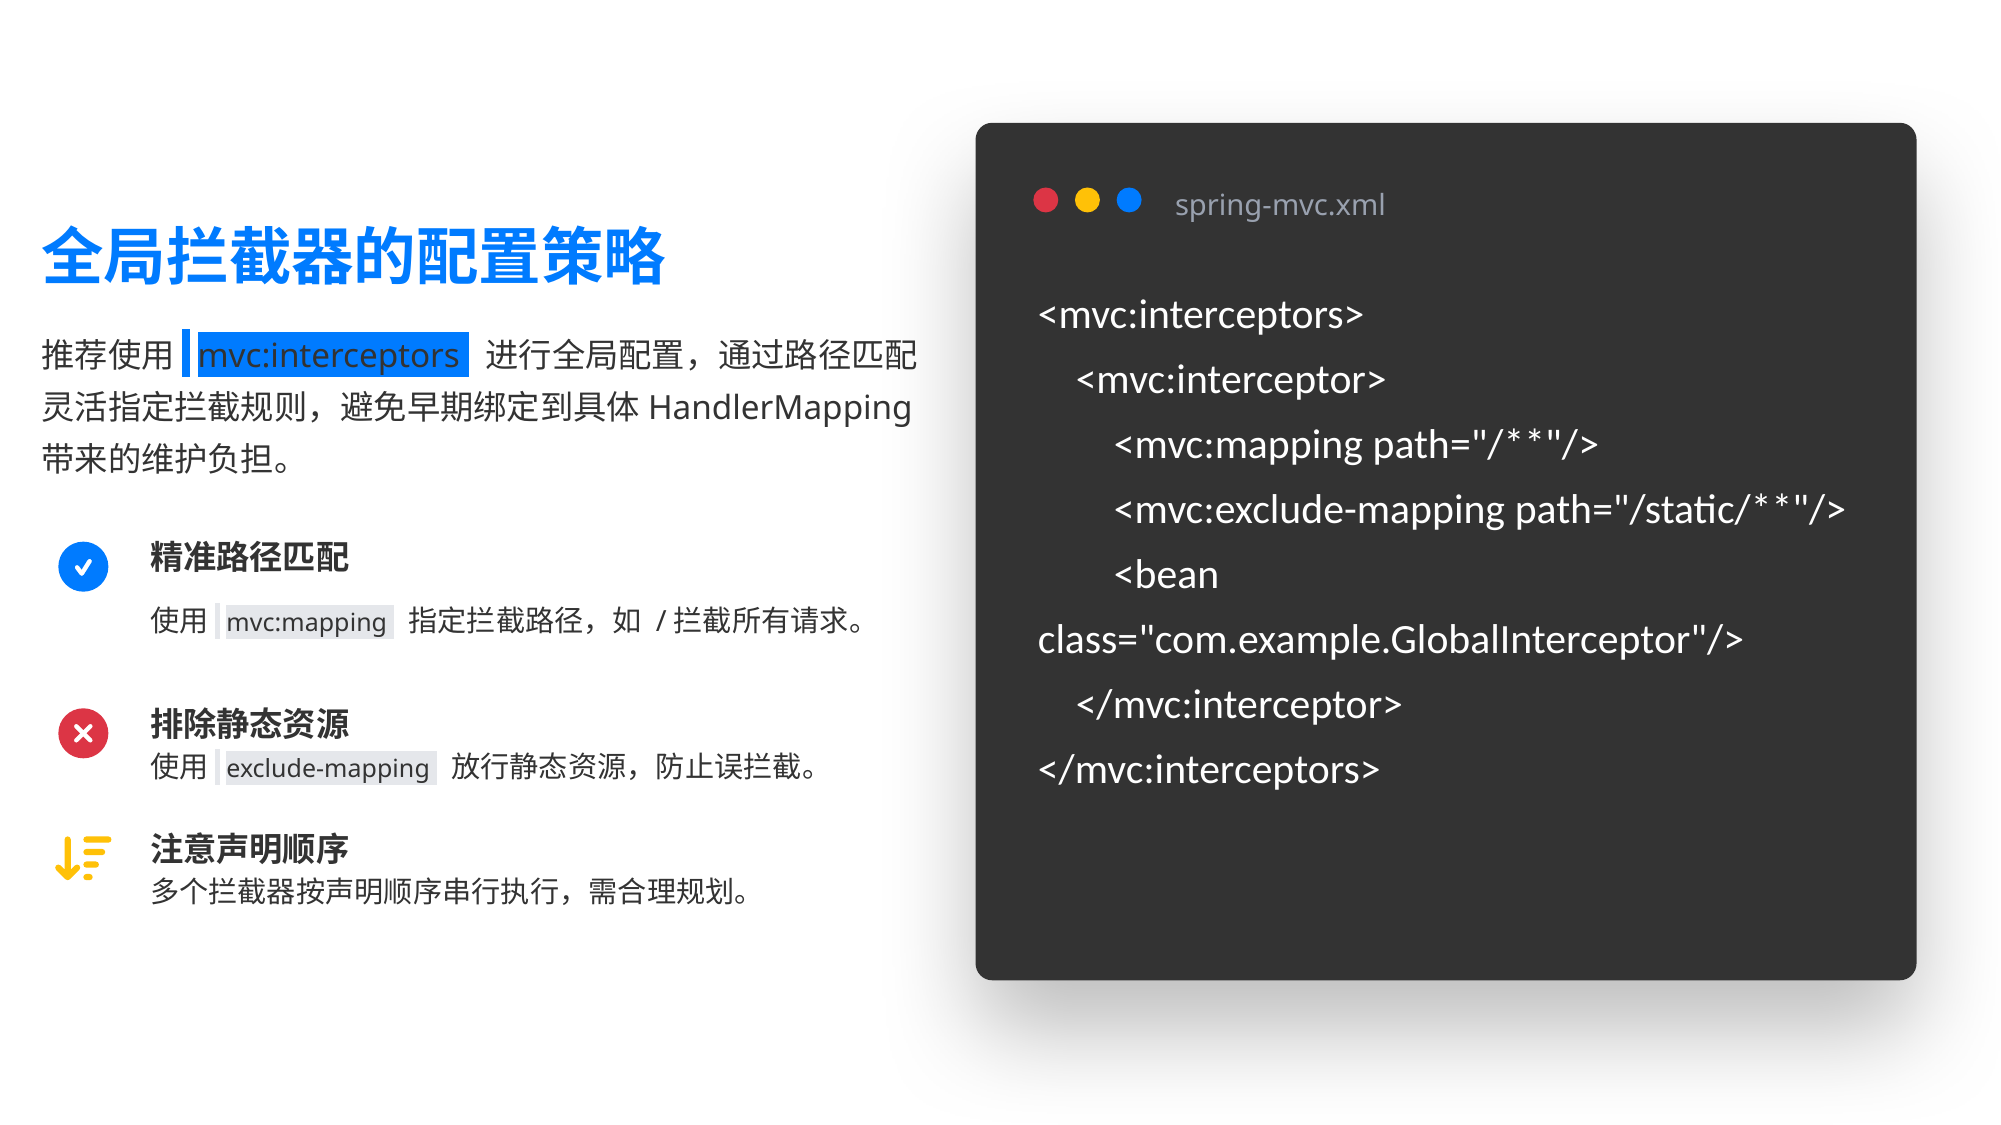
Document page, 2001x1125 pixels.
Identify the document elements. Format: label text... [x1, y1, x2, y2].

text_box 注意声明顺序 [149, 816, 780, 867]
text_box 多个拦截器按声明顺序串行执行，需合理规划。 [150, 866, 778, 909]
text_box [58, 541, 109, 592]
text_box [83, 848, 106, 856]
text_box [1033, 187, 1059, 213]
text_box [58, 708, 109, 759]
text_box 全局拦截器的配置策略 [41, 216, 922, 292]
text_box <mvc:interceptors> <mvc:interceptor> <mvc:mapping path="/**"/> <mvc:exclude-mapping path="/static/**"/> <bean class="com.example.GlobalInterceptor"/> </mvc:interceptor> </mvc:interceptors> [1023, 264, 1900, 800]
text_box [83, 836, 112, 843]
text_box [1074, 187, 1100, 213]
text_box 精准路径匹配 [150, 525, 917, 575]
text_box 推荐使用 mvc:interceptors 进行全局配置，通过路径匹配灵活指定拦截规则，避免早期绑定到具体HandlerMapping带来的维护负担。 [41, 324, 917, 475]
text_box [975, 122, 1917, 981]
text_box [83, 861, 99, 868]
text_box [83, 873, 93, 881]
text_box 使用 mvc:mapping 指定拦截路径，如 /拦截所有请求。 [150, 575, 917, 659]
text_box [1116, 187, 1142, 213]
text_box [55, 836, 81, 881]
text_box spring-mvc.xml [1175, 179, 1415, 221]
text_box 使用 exclude-mapping 放行静态资源，防止误拦截。 [150, 741, 873, 784]
text_box 排除静态资源 [150, 691, 875, 742]
